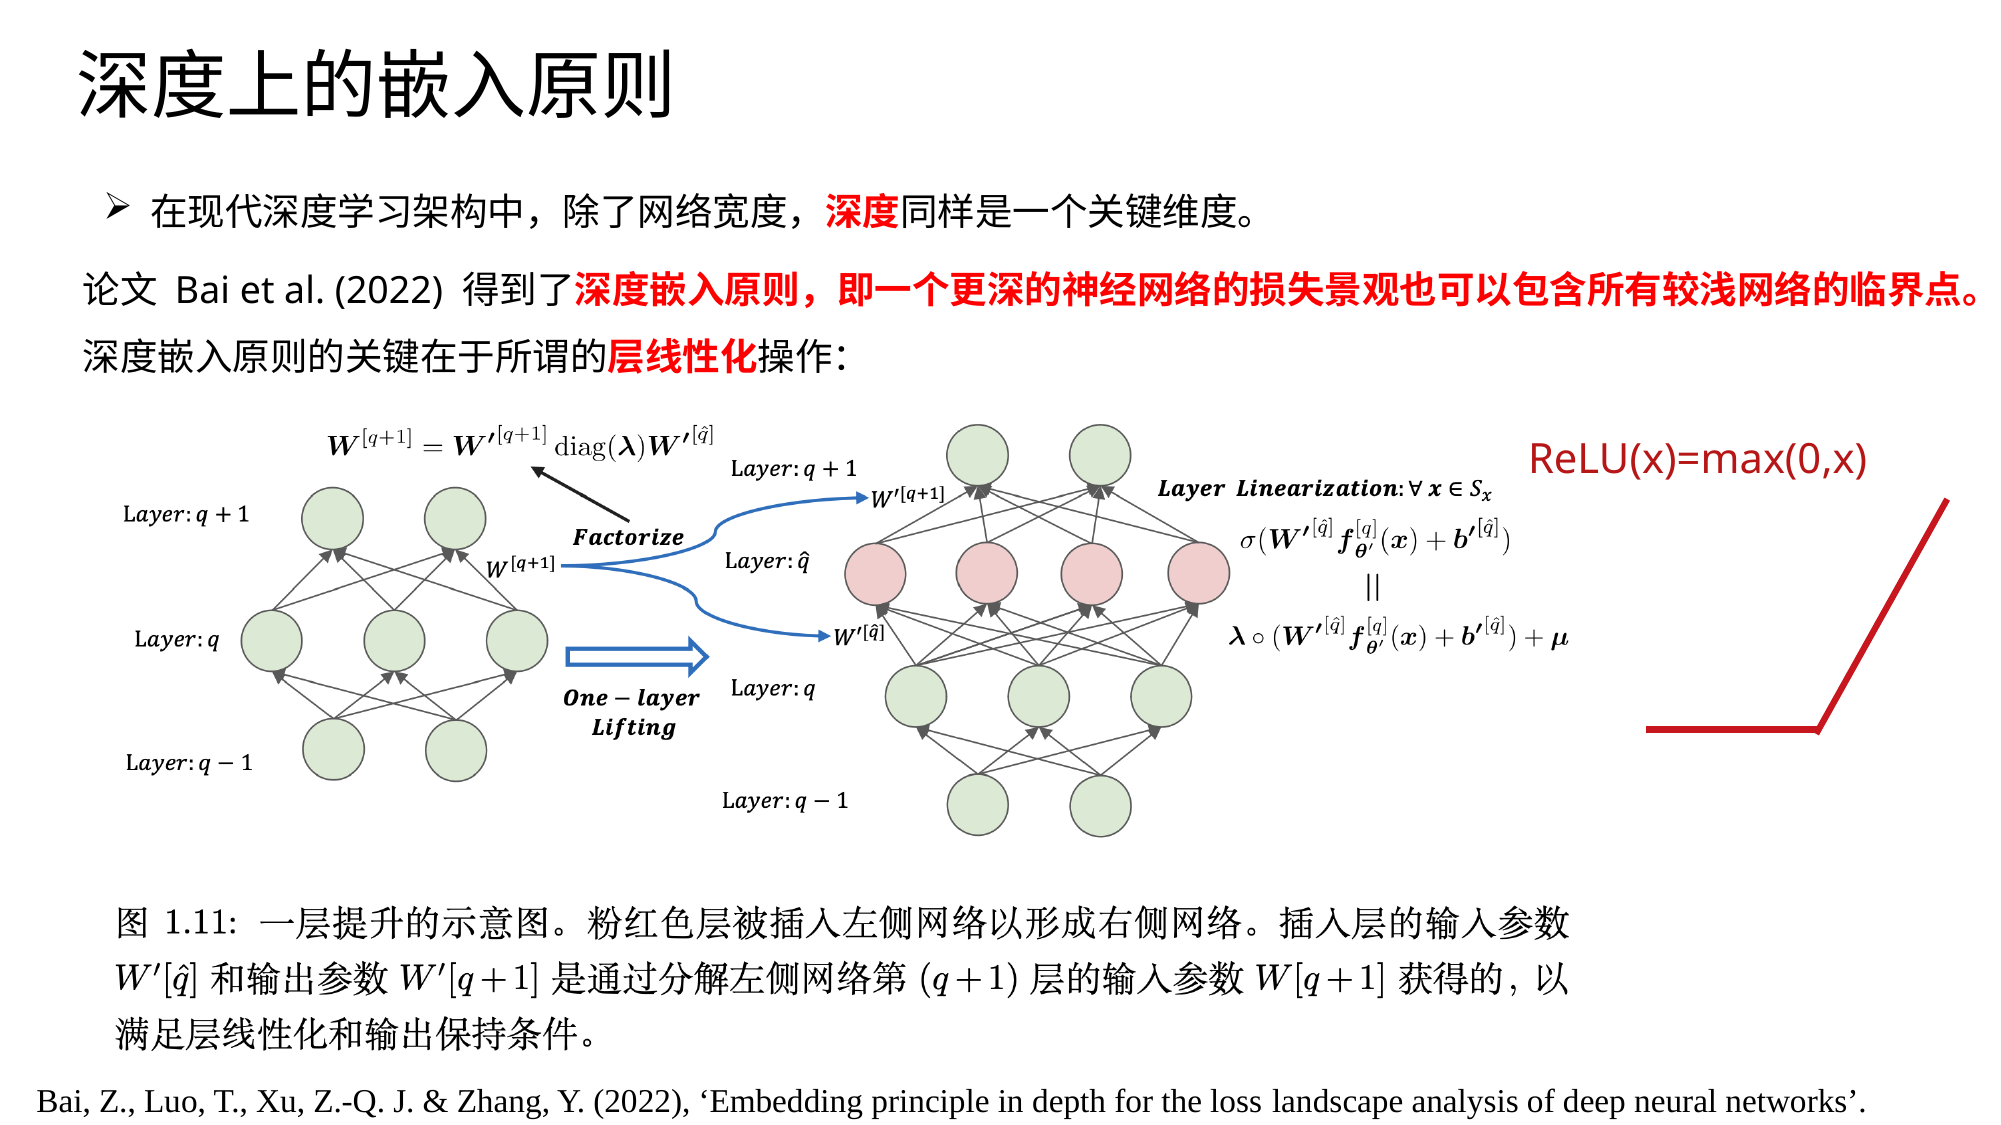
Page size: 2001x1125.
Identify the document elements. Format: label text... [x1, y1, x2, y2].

text_box Bai, Z., Luo, T., Xu, Z.-Q. J. & Zhang, Y. (2022), ‘Embedding principle in depth for the loss landscape analysis of deep neural networks’. [21, 1061, 1948, 1125]
text_box 论文 Bai et al. (2022) 得到了深度嵌入原则，即一个更深的神经网络的损失景观也可以包含所有较浅网络的临界点。 深度嵌入原则的关键在于所谓的层线性化操作： [67, 235, 2000, 386]
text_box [1816, 499, 1948, 734]
text_box 深度上的嵌入原则 [61, 30, 742, 136]
picture [79, 402, 1587, 1055]
text_box 在现代深度学习架构中，除了网络宽度，深度同样是一个关键维度。 [88, 169, 1299, 235]
